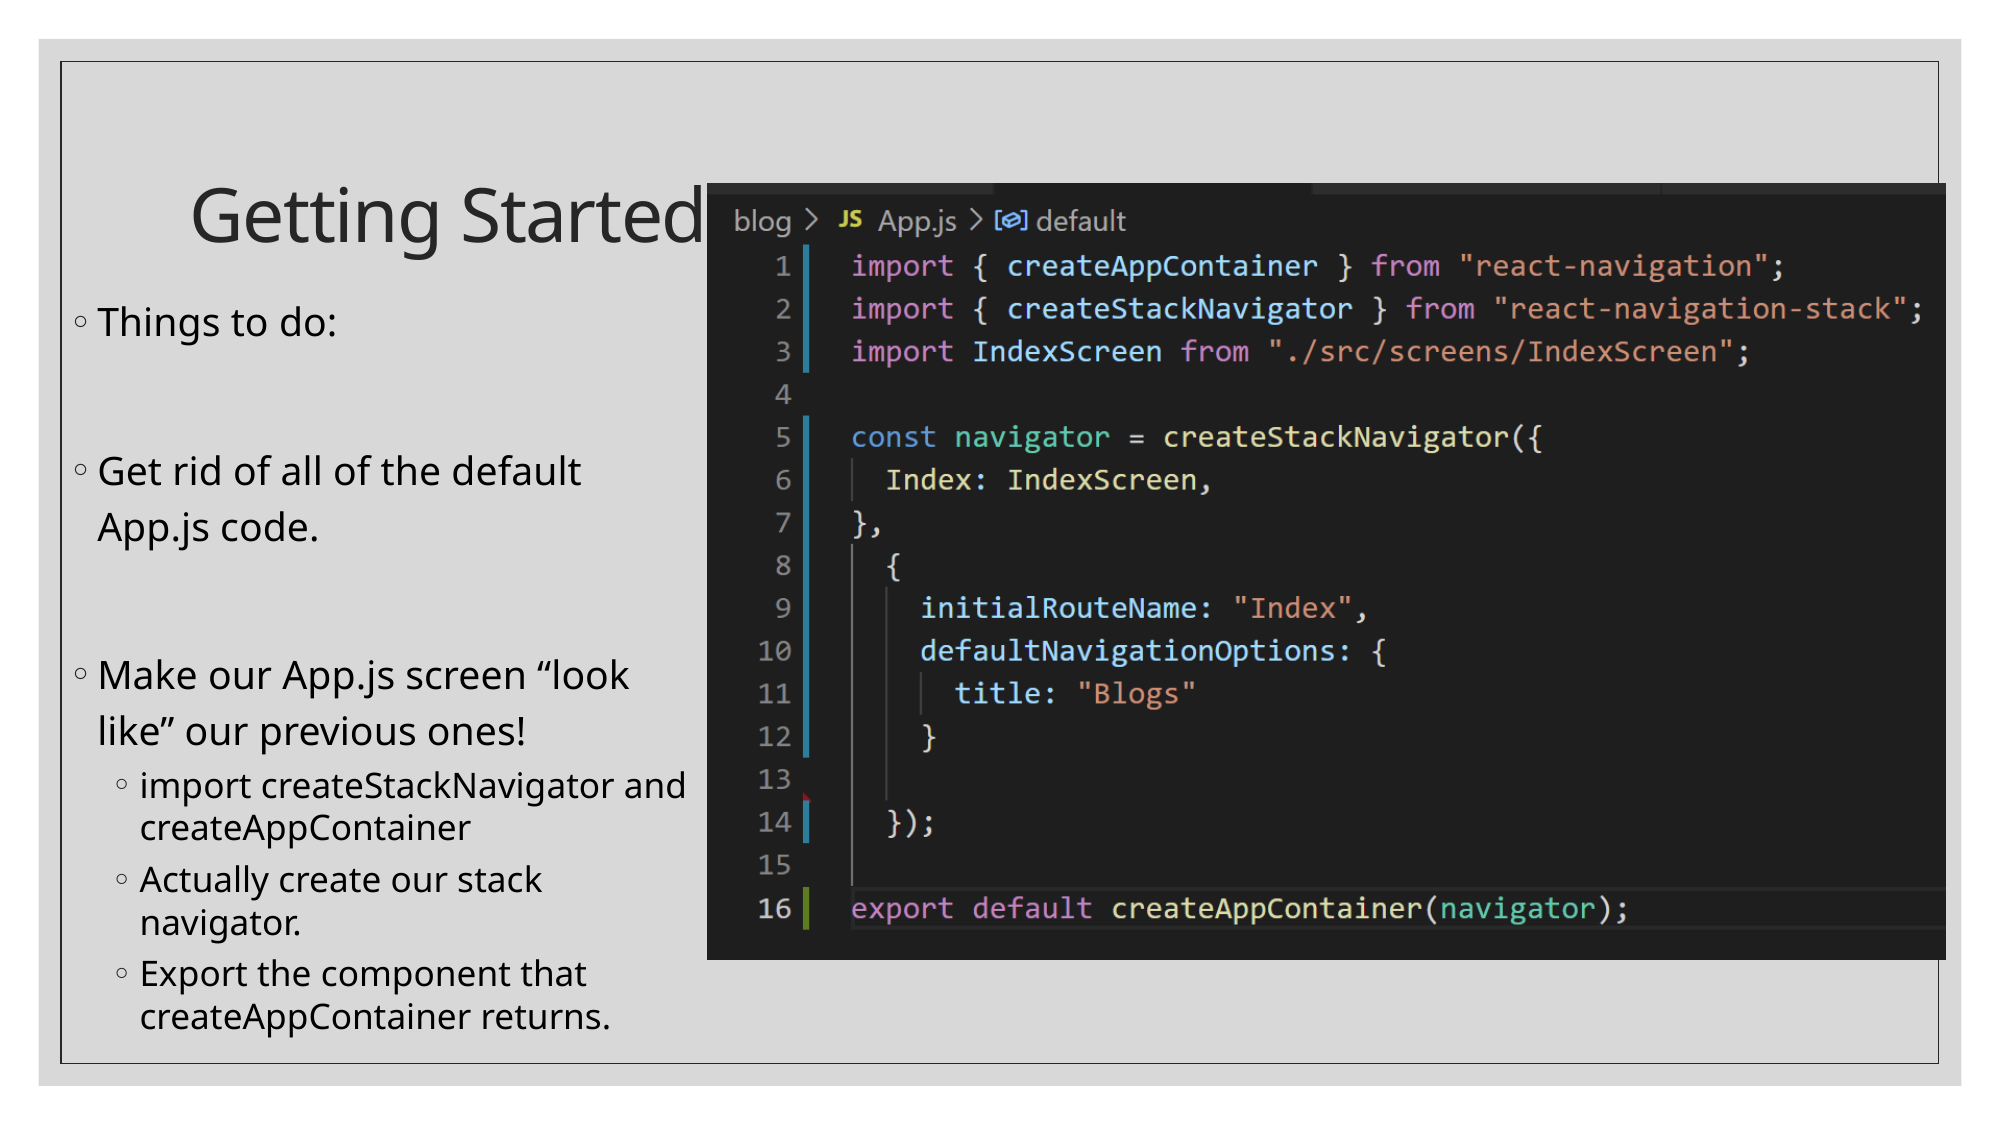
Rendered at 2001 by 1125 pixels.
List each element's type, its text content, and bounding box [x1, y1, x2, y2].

picture [707, 183, 1946, 960]
title Getting Started [174, 105, 1825, 280]
list Things to do: Get rid of all of the default App.js code. Make our App.js screen “look like” our previous ones! import createStackNavigator and createAppContainer Actually create our stack navigator. Export the component that createAppContainer returns. [54, 280, 708, 1052]
